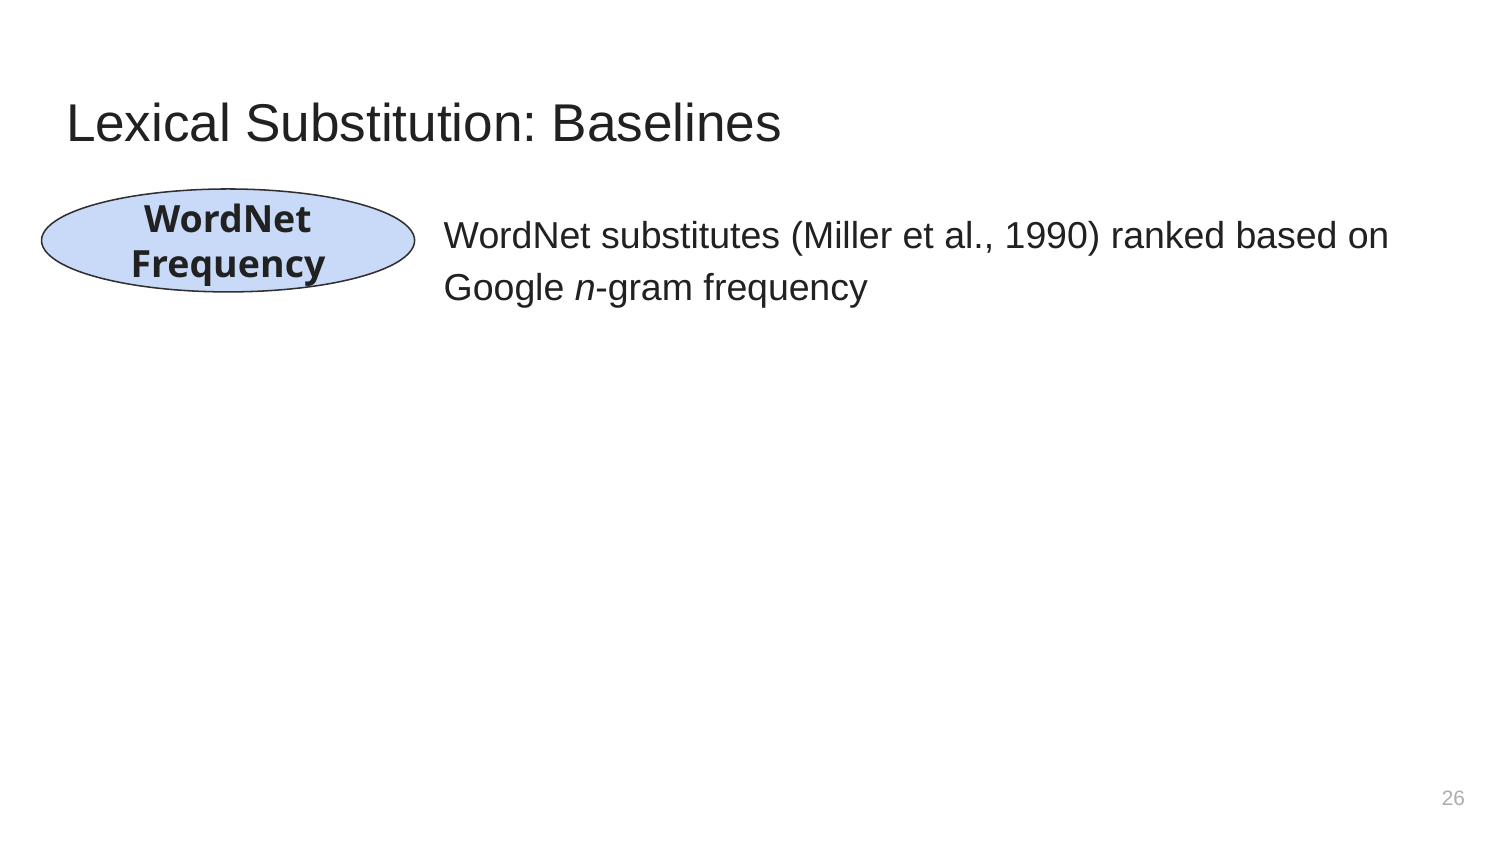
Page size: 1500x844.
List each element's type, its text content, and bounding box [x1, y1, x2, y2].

slide_number ‹#› [1389, 764, 1480, 830]
text_box WordNet Frequency [41, 188, 415, 292]
title Lexical Substitution: Baselines [51, 72, 1449, 167]
list WordNet substitutes (Miller et al., 1990) ranked based on Google n-gram frequency [428, 189, 1449, 784]
